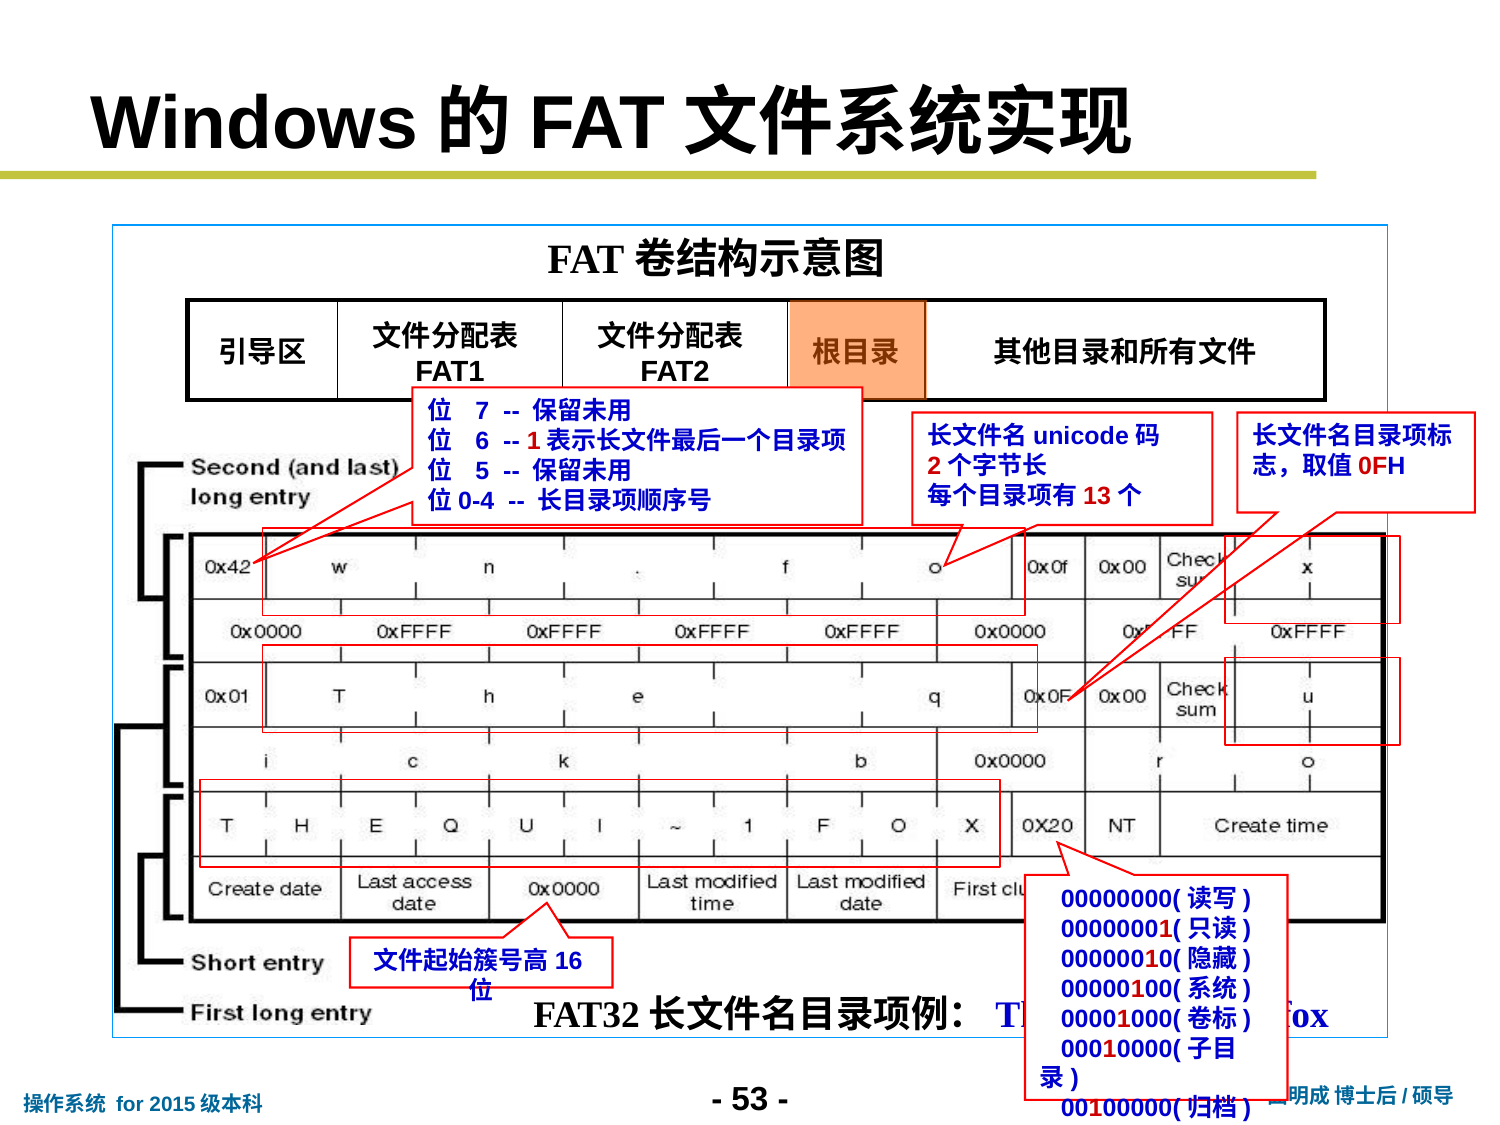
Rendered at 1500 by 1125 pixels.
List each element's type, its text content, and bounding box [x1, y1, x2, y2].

text_box [789, 299, 928, 400]
text_box 长文件名目录项标志，取值0FH [1237, 412, 1475, 513]
text_box 00000000(读写) 00000001(只读) 00000010(隐藏) 00000100(系统) 00001000(卷标) 00010000(子目录) 00100000(归档) [1025, 1035, 1288, 1100]
text_box [1391, 657, 1400, 745]
table_header 引导区 [190, 302, 337, 398]
title Windows的FAT文件系统实现 [75, 86, 1157, 150]
text_box FAT卷结构示意图 [112, 1032, 500, 1038]
picture [114, 452, 1386, 1026]
text_box [1391, 536, 1400, 624]
text_box FAT卷结构示意图 [112, 224, 1388, 453]
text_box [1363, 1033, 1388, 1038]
text_box 长文件名unicode码 2个字节长 每个目录项有13个 [912, 412, 1213, 451]
table_header 其他目录和所有文件 [928, 302, 1323, 398]
table_header 文件分配表FAT1 [338, 302, 562, 398]
table_header 文件分配表FAT2 [563, 302, 787, 387]
text_box 位 7 -- 保留未用 位 6 -- 1表示长文件最后一个目录项 位 5 -- 保留未用 位0-4 -- 长目录项顺序号 [412, 387, 863, 451]
